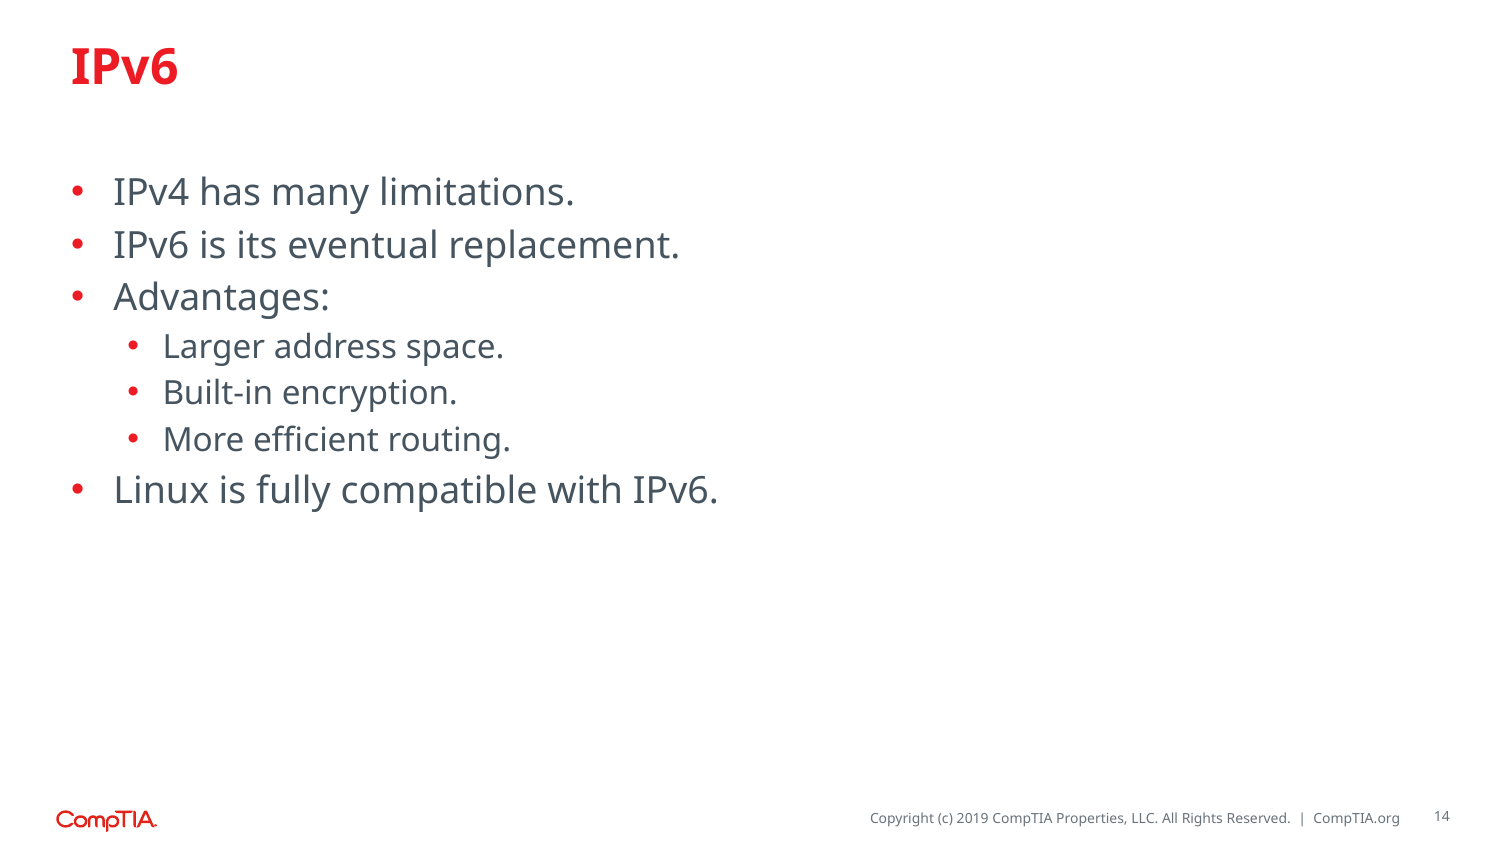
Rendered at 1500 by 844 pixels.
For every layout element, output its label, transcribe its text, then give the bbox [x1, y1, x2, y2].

list IPv4 has many limitations. IPv6 is its eventual replacement. Advantages: Larger address space. Built-in encryption. More efficient routing. Linux is fully compatible with IPv6. [56, 160, 1444, 746]
slide_number 14 [1407, 800, 1450, 835]
title IPv6 [56, 12, 1444, 117]
